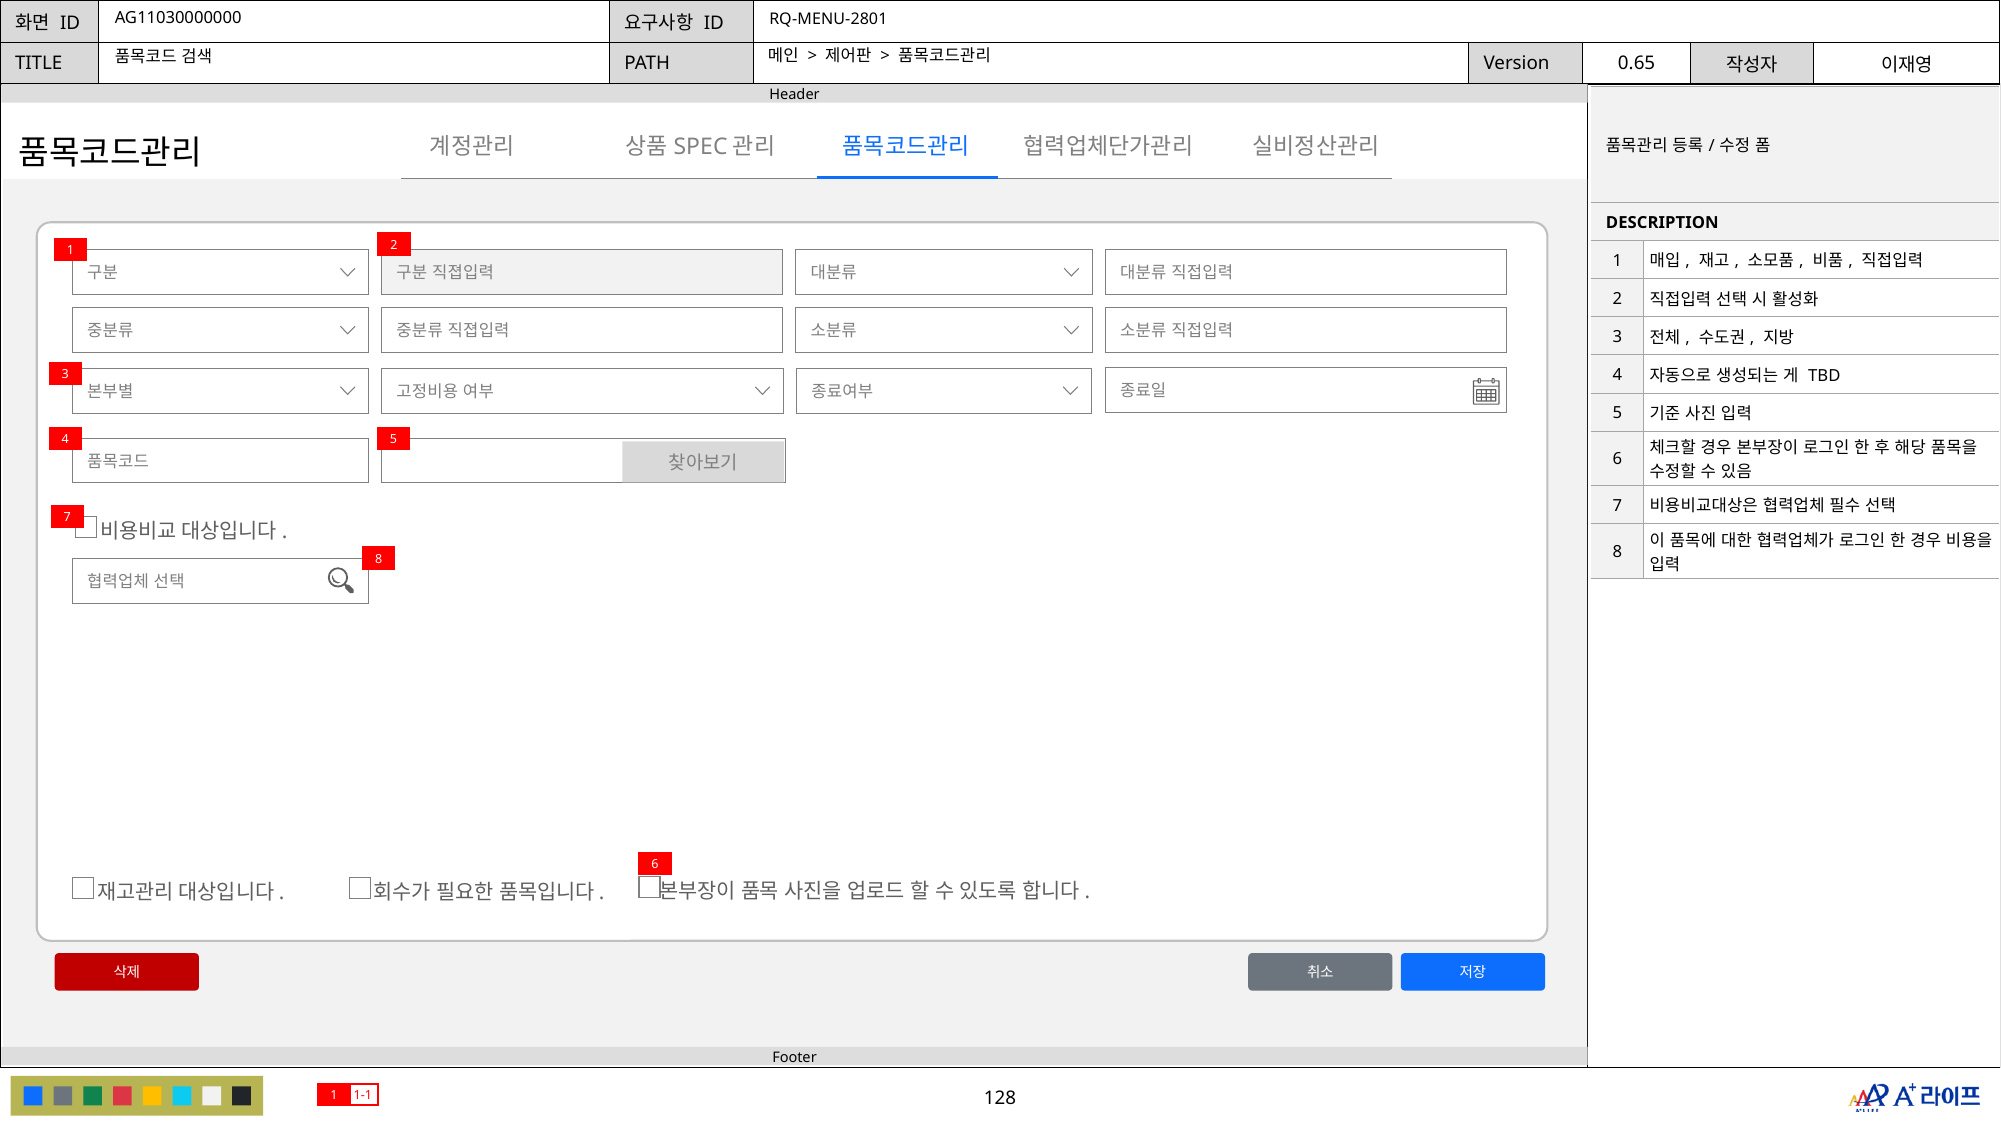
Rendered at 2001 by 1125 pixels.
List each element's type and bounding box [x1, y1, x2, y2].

list [753, 39, 1465, 75]
text_box [1237, 124, 1395, 167]
table_cell [1644, 241, 1999, 278]
table_cell [1591, 432, 1643, 485]
text_box [317, 1083, 379, 1106]
picture [1848, 1083, 1980, 1112]
text_box [1008, 123, 1209, 167]
table_cell [1591, 203, 1999, 240]
text_box [35, 221, 1549, 942]
table_cell [1591, 524, 1643, 578]
table_cell [1644, 317, 1999, 354]
table_cell [1644, 355, 1999, 393]
table_cell [1591, 355, 1643, 393]
table_cell [1591, 317, 1643, 354]
text_box [414, 124, 530, 167]
table_cell [1644, 279, 1999, 316]
list [754, 1, 1999, 37]
table_cell [1591, 394, 1643, 431]
table_cell [1644, 394, 1999, 431]
text_box [1399, 951, 1547, 992]
text_box [53, 951, 200, 992]
text_box [1247, 951, 1394, 992]
table_cell [1644, 432, 1999, 485]
text_box [4, 124, 217, 179]
table_cell [1644, 524, 1999, 578]
text_box [99, 41, 607, 72]
table_header [1591, 87, 1999, 202]
table_cell [1644, 486, 1999, 523]
table_cell [1591, 486, 1643, 523]
table_cell [1591, 241, 1643, 278]
text_box [610, 123, 791, 167]
text_box [99, 1, 610, 37]
text_box [827, 124, 986, 167]
table_cell [1591, 279, 1643, 316]
